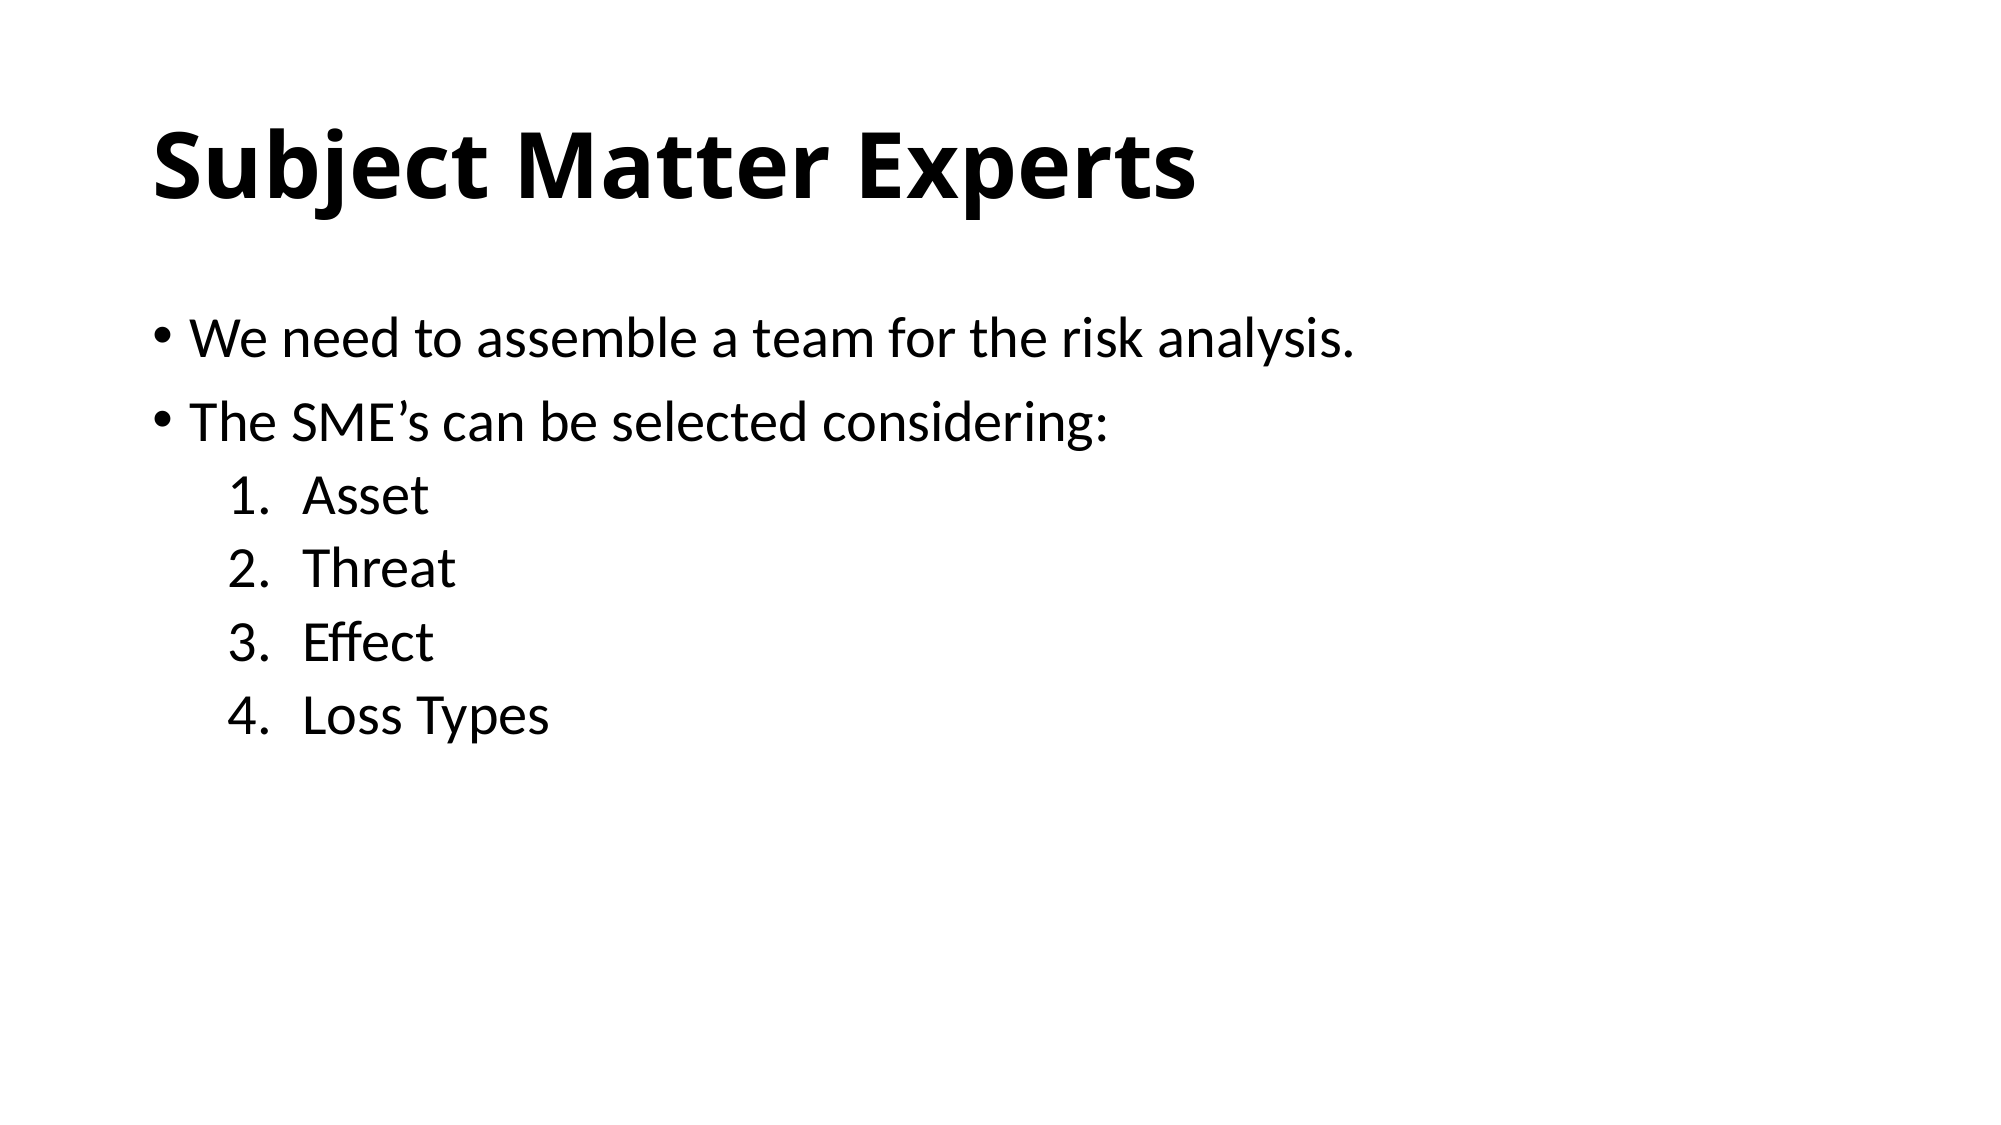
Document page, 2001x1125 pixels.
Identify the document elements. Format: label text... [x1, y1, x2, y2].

title Subject Matter Experts [137, 59, 1863, 278]
list We need to assemble a team for the risk analysis. The SME’s can be selected considering: Asset Threat Effect Loss Types [137, 299, 1863, 1014]
